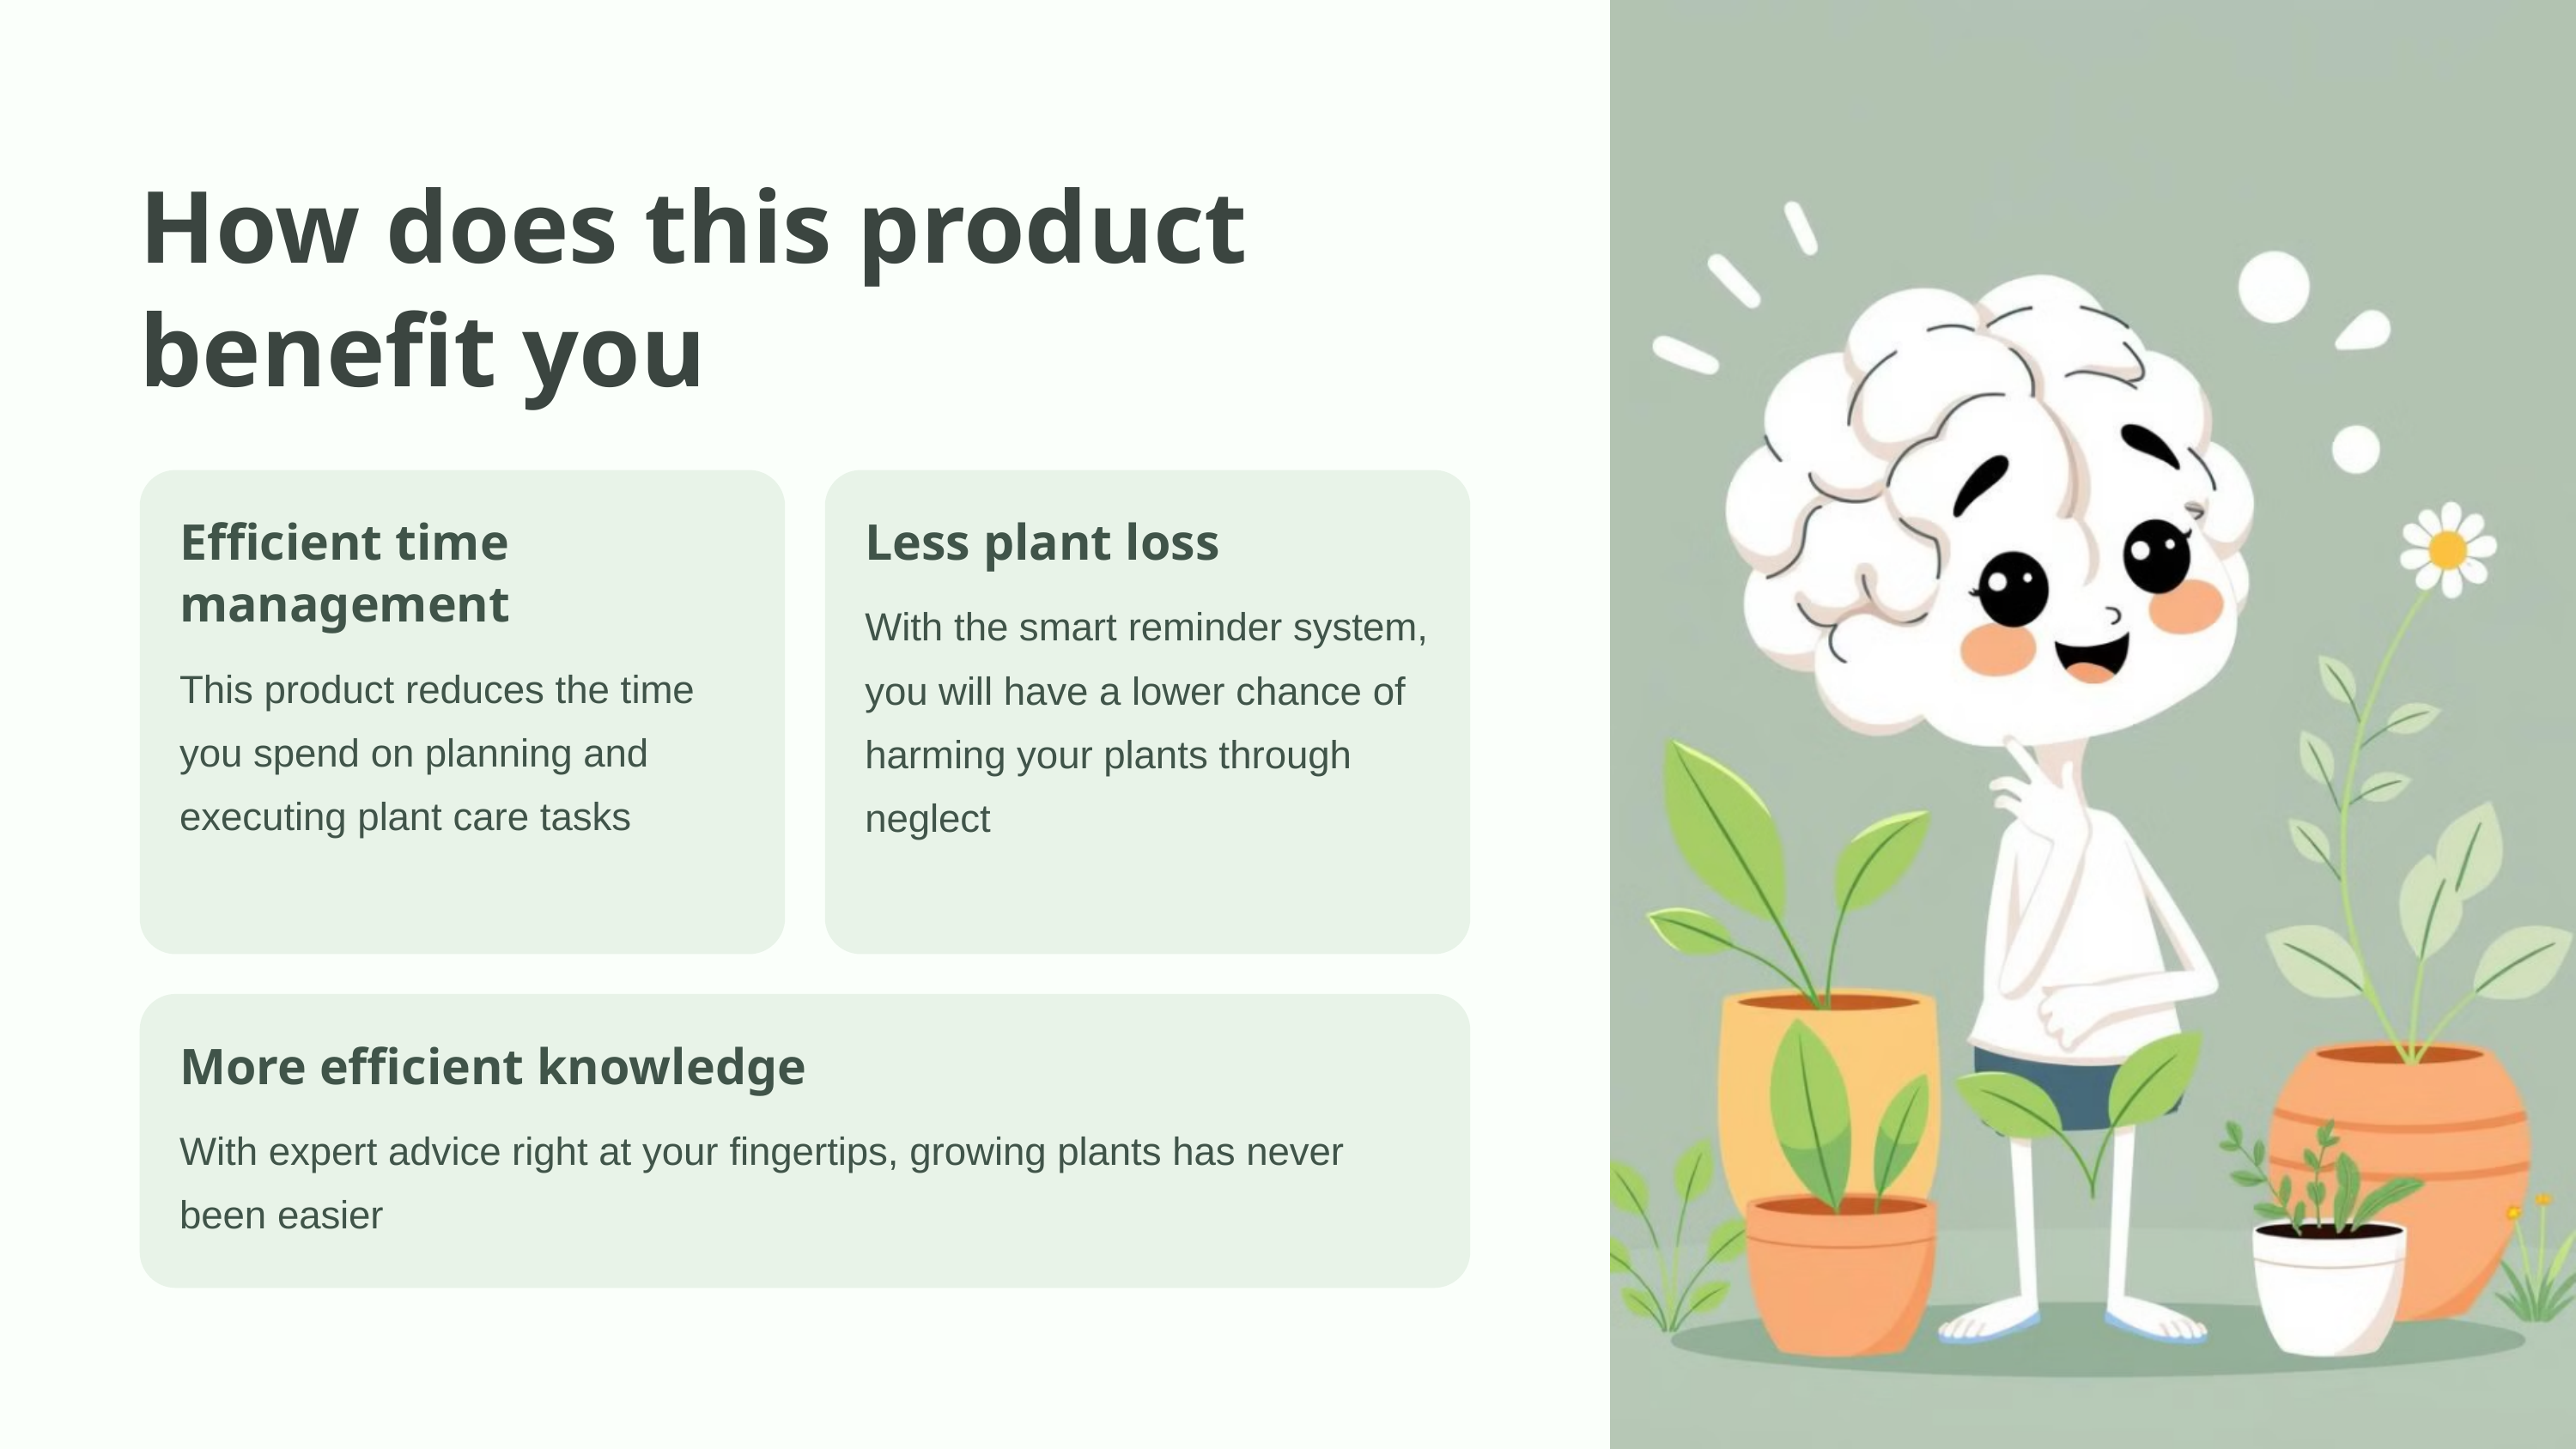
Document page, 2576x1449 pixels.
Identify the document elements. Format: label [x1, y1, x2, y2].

text_box [0, 0, 2576, 1449]
text_box [179, 1034, 823, 1097]
text_box [139, 160, 1471, 410]
text_box [139, 470, 786, 955]
text_box [139, 993, 1471, 1288]
text_box [865, 509, 1364, 573]
text_box [864, 596, 1431, 852]
text_box [179, 658, 745, 915]
text_box [179, 509, 745, 635]
text_box [179, 1119, 1431, 1248]
text_box [824, 470, 1471, 955]
